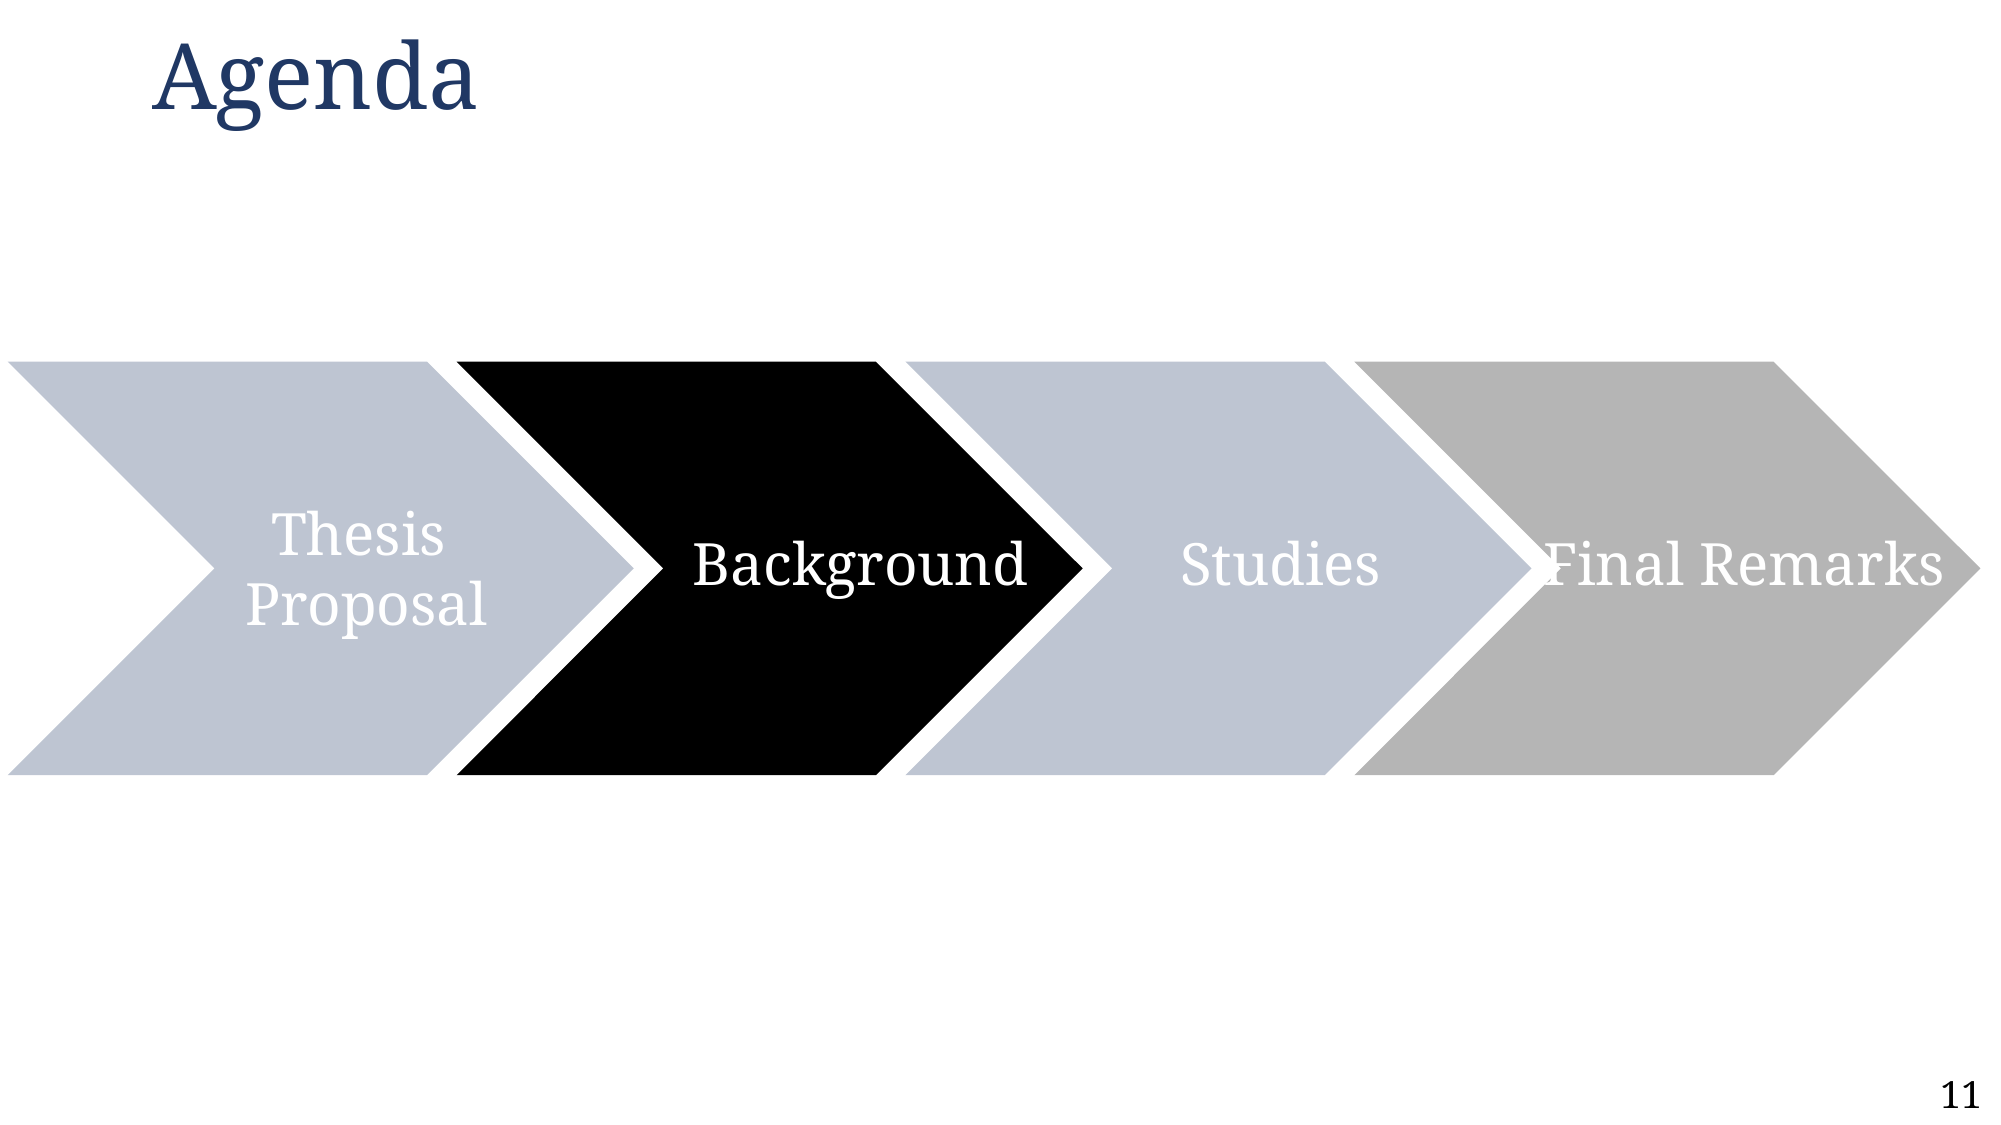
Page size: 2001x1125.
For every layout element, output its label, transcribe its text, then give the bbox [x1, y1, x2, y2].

text_box 11 [1925, 1063, 2000, 1124]
text_box Studies [1006, 519, 1469, 605]
text_box Thesis Proposal [91, 490, 641, 645]
title Agenda [137, 22, 1863, 213]
text_box [456, 360, 1035, 519]
text_box [902, 605, 1495, 777]
text_box [5, 645, 558, 777]
text_box [7, 360, 557, 490]
text_box Final Remarks [1469, 519, 2000, 605]
text_box [1351, 605, 1944, 777]
text_box [905, 360, 1484, 519]
text_box [1354, 360, 1933, 519]
text_box Background [585, 519, 1006, 605]
text_box [454, 605, 1047, 777]
